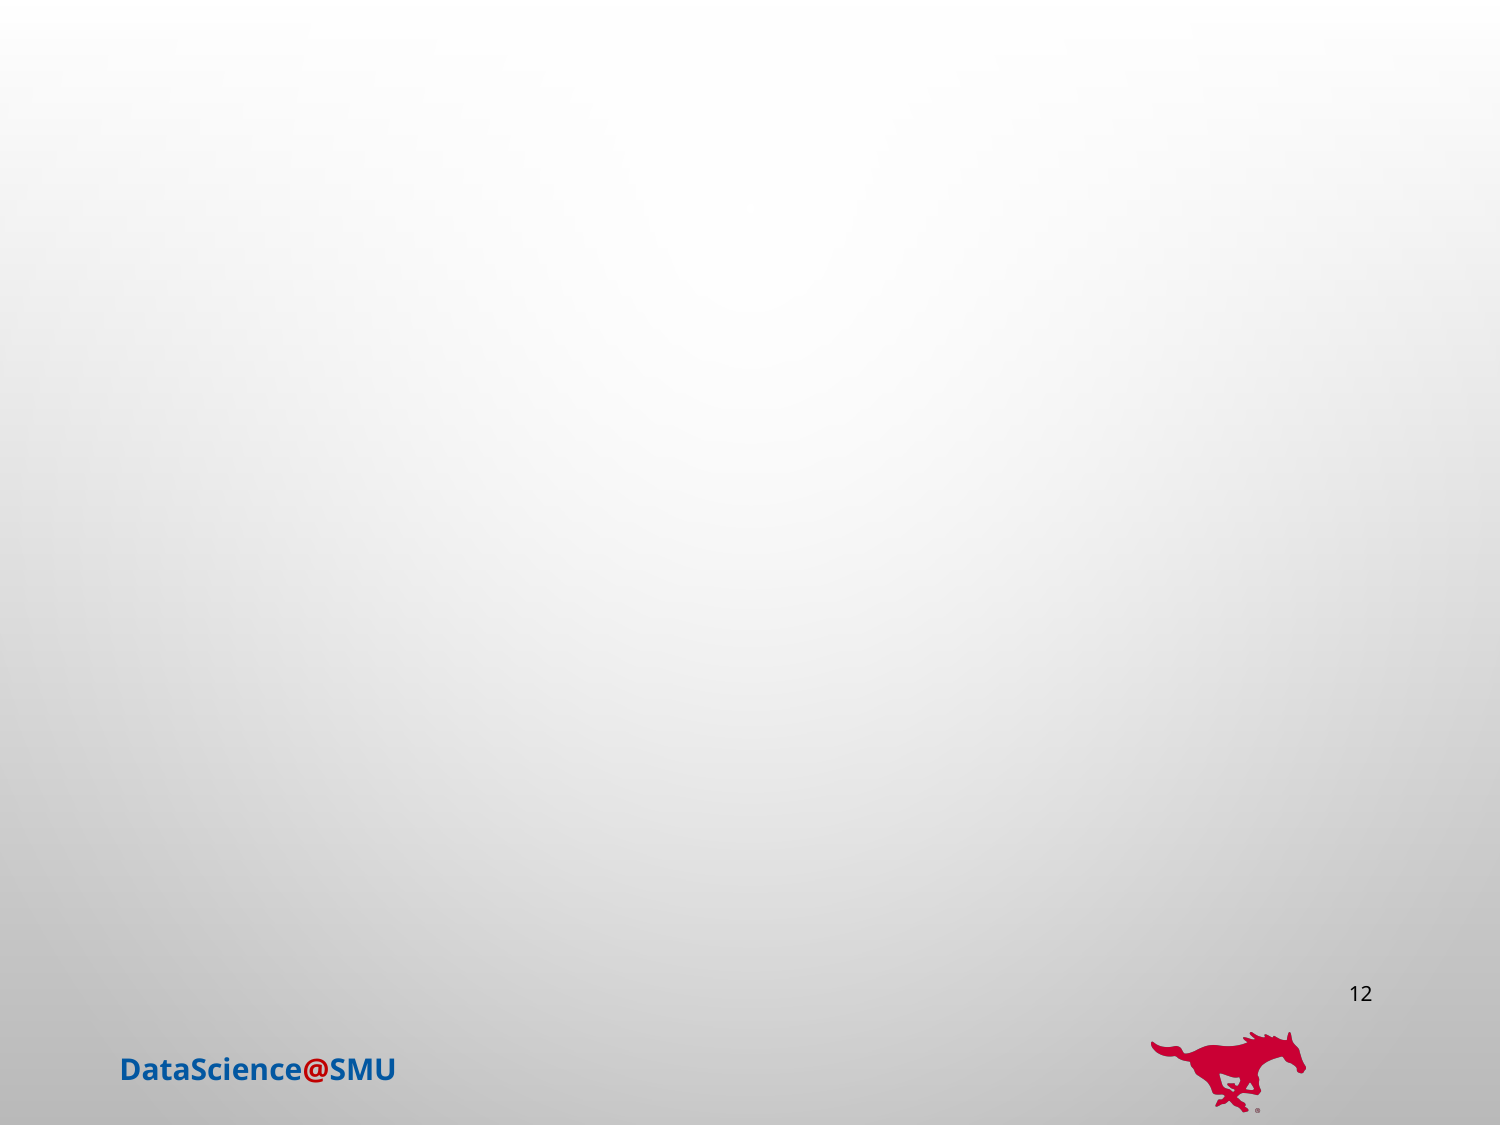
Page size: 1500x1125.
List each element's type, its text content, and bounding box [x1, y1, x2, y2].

picture [0, 0, 1500, 1125]
slide_number 12 [1293, 965, 1388, 1025]
